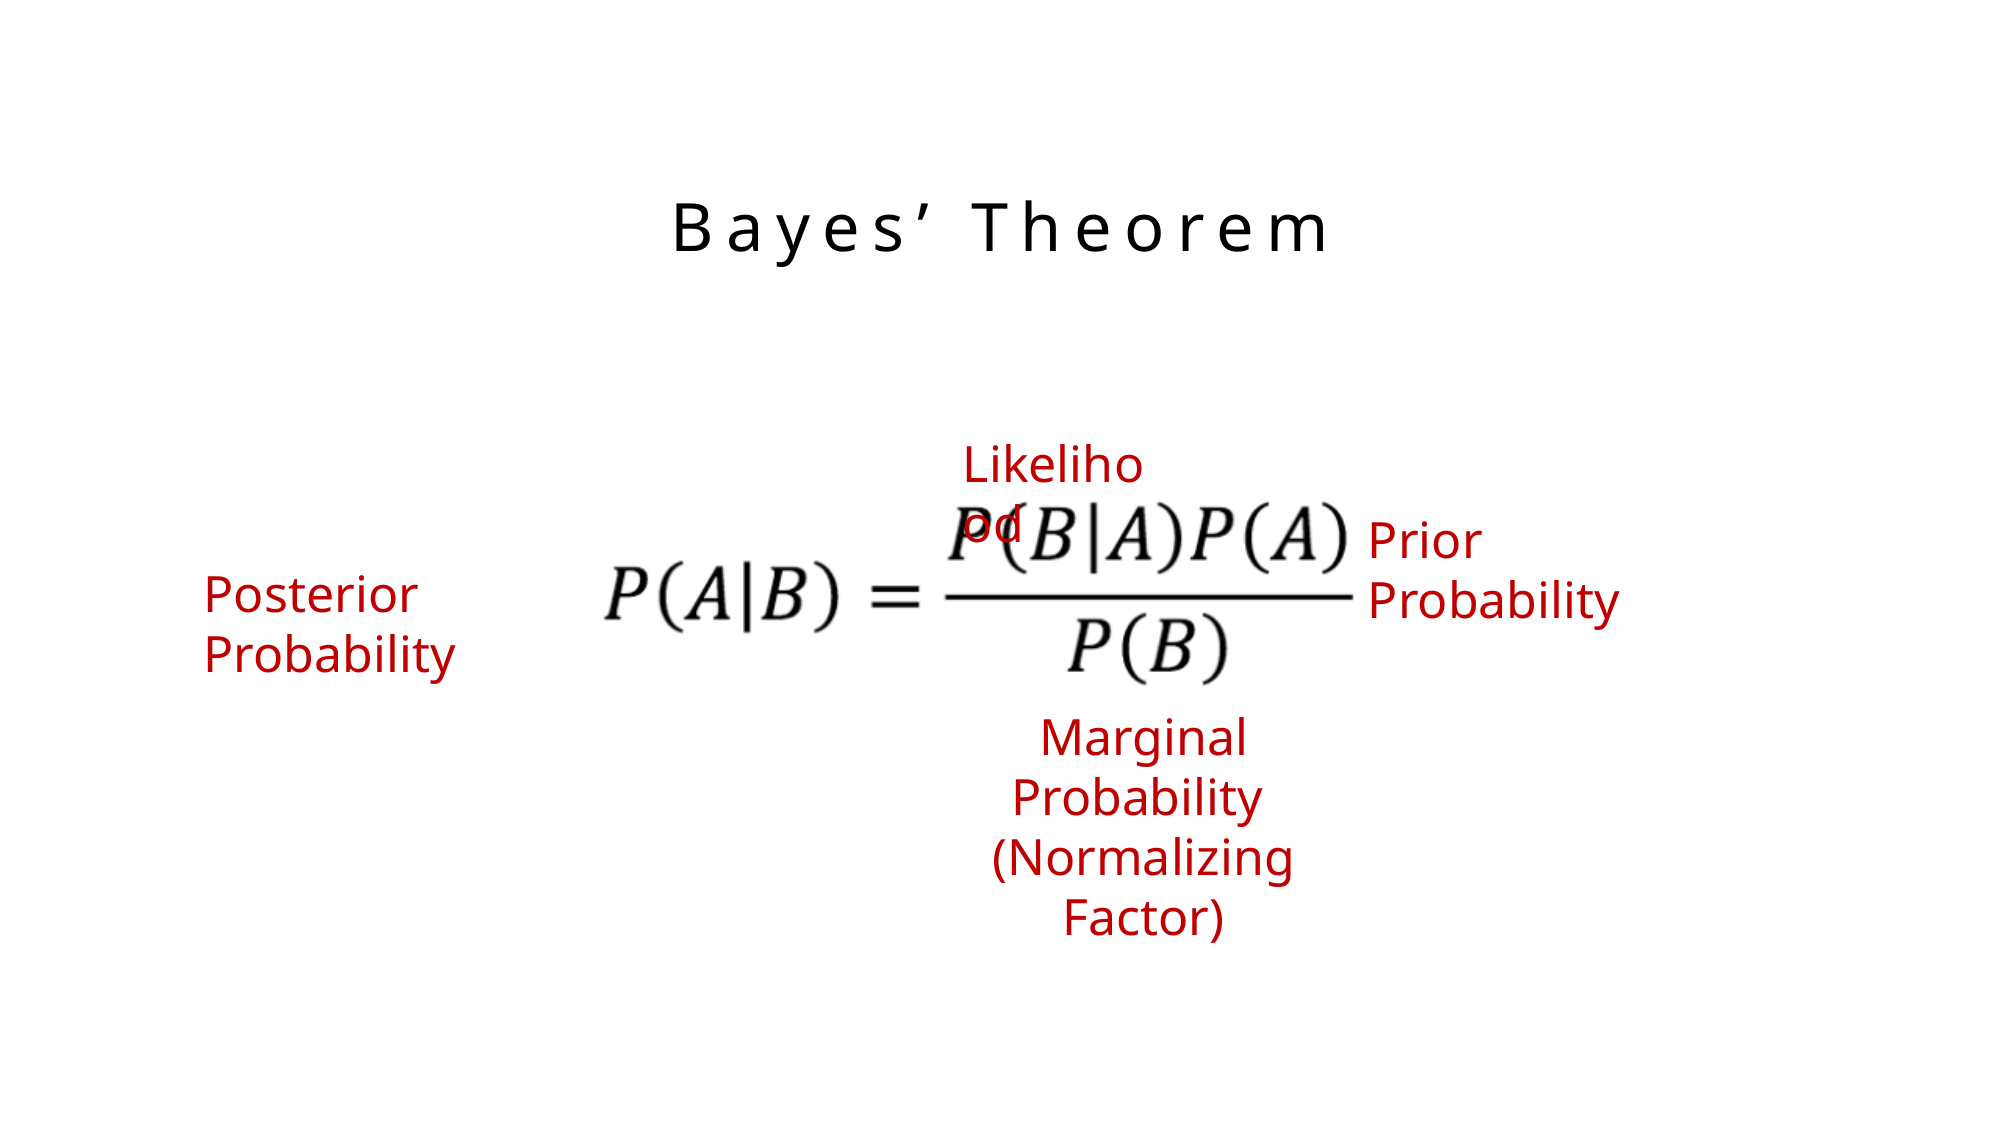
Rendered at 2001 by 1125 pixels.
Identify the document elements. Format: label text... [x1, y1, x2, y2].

text_box Bayes’ Theorem [655, 177, 1345, 272]
text_box Posterior Probability [188, 555, 426, 690]
text_box Marginal Probability (Normalizing Factor) [919, 794, 1369, 953]
picture [426, 331, 1574, 794]
text_box Prior Probability [1574, 500, 1691, 636]
